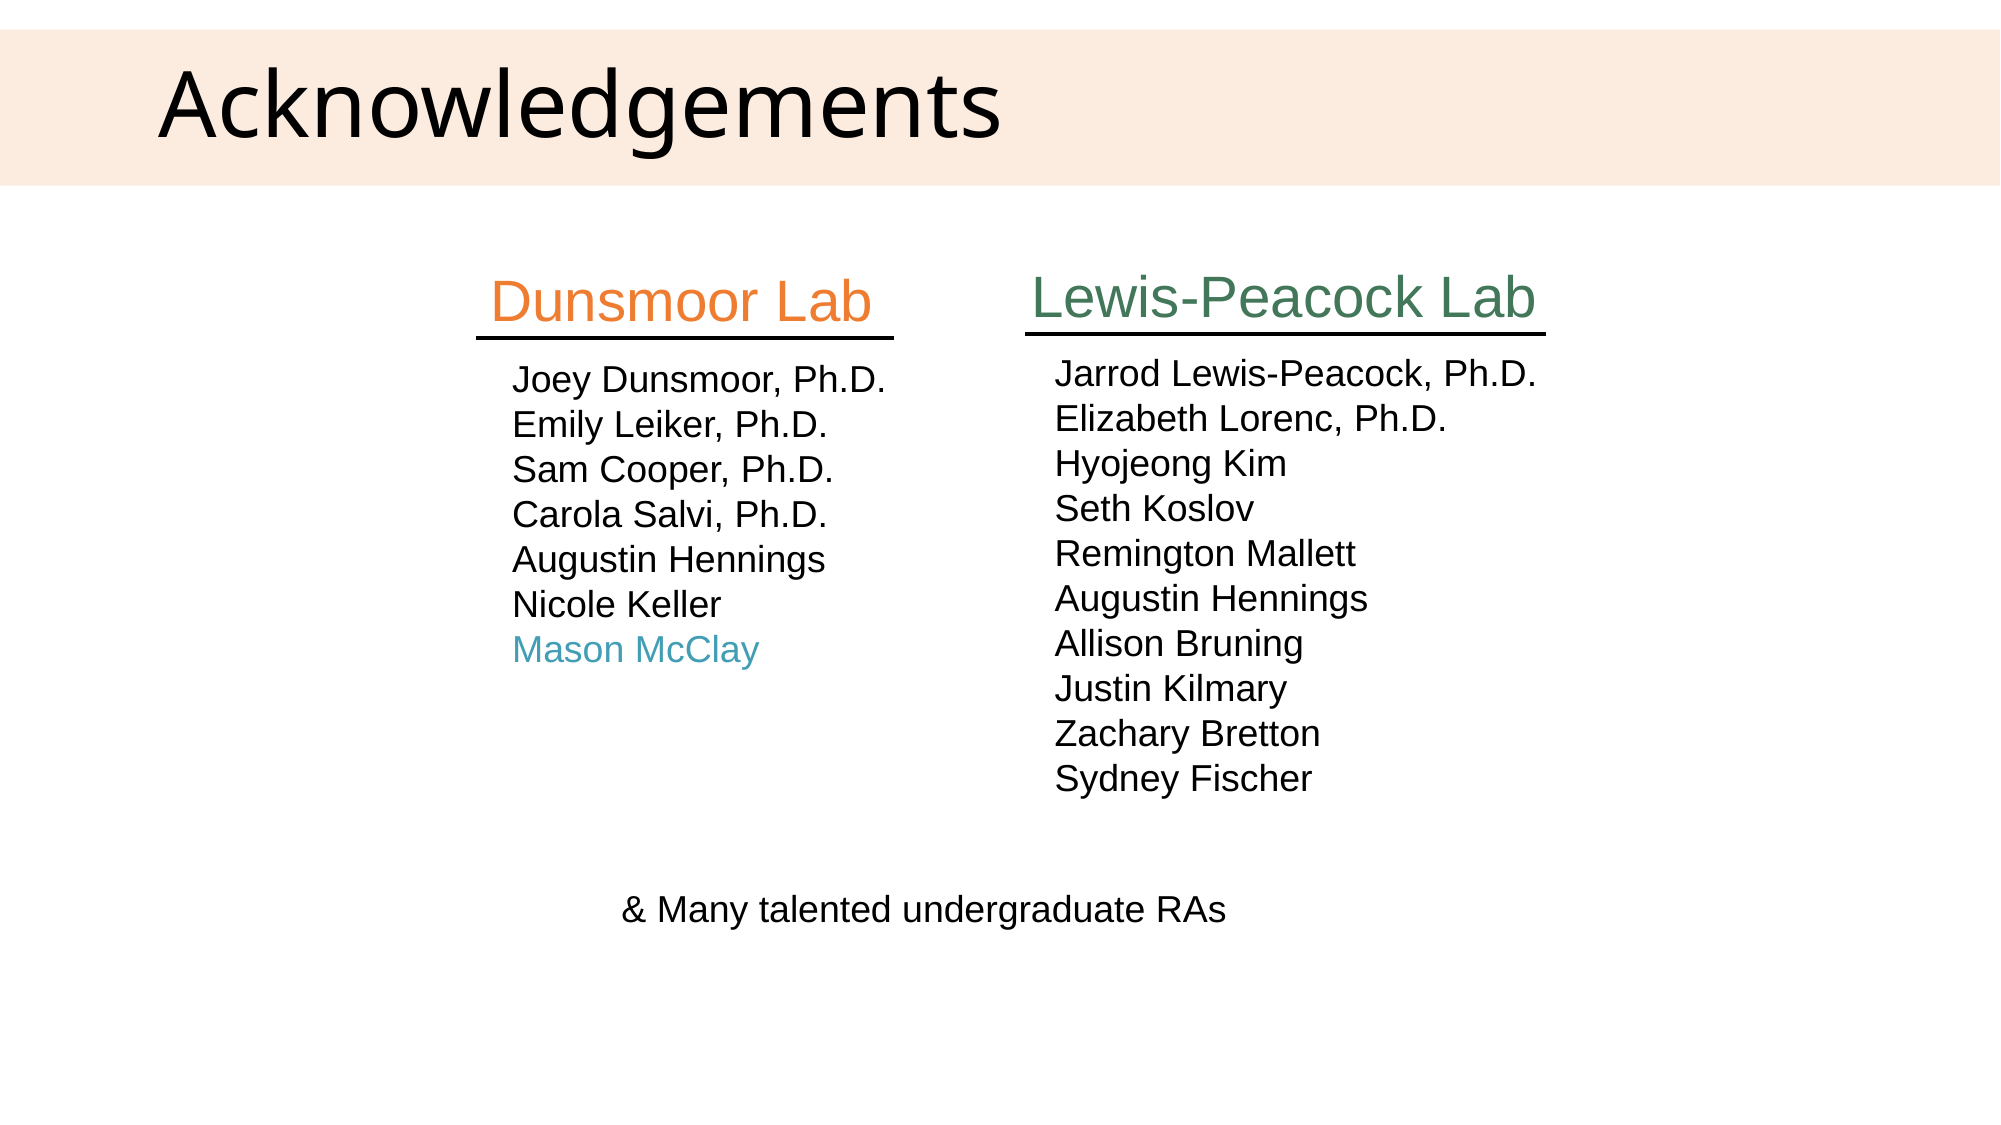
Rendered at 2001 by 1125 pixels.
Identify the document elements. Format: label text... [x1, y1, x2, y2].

text_box Jarrod Lewis-Peacock, Ph.D. Elizabeth Lorenc, Ph.D. Hyojeong Kim Seth Koslov Remington Mallett Augustin Hennings Allison Bruning Justin Kilmary Zachary Bretton Sydney Fischer [1039, 341, 1553, 807]
text_box Dunsmoor Lab [475, 256, 924, 341]
title Acknowledgements [143, 22, 1869, 193]
text_box Joey Dunsmoor, Ph.D. Emily Leiker, Ph.D. Sam Cooper, Ph.D. Carola Salvi, Ph.D. Augustin Hennings Nicole Keller Mason McClay [497, 347, 902, 723]
text_box & Many talented undergraduate RAs [606, 877, 1242, 938]
text_box Lewis-Peacock Lab [1016, 251, 1556, 337]
